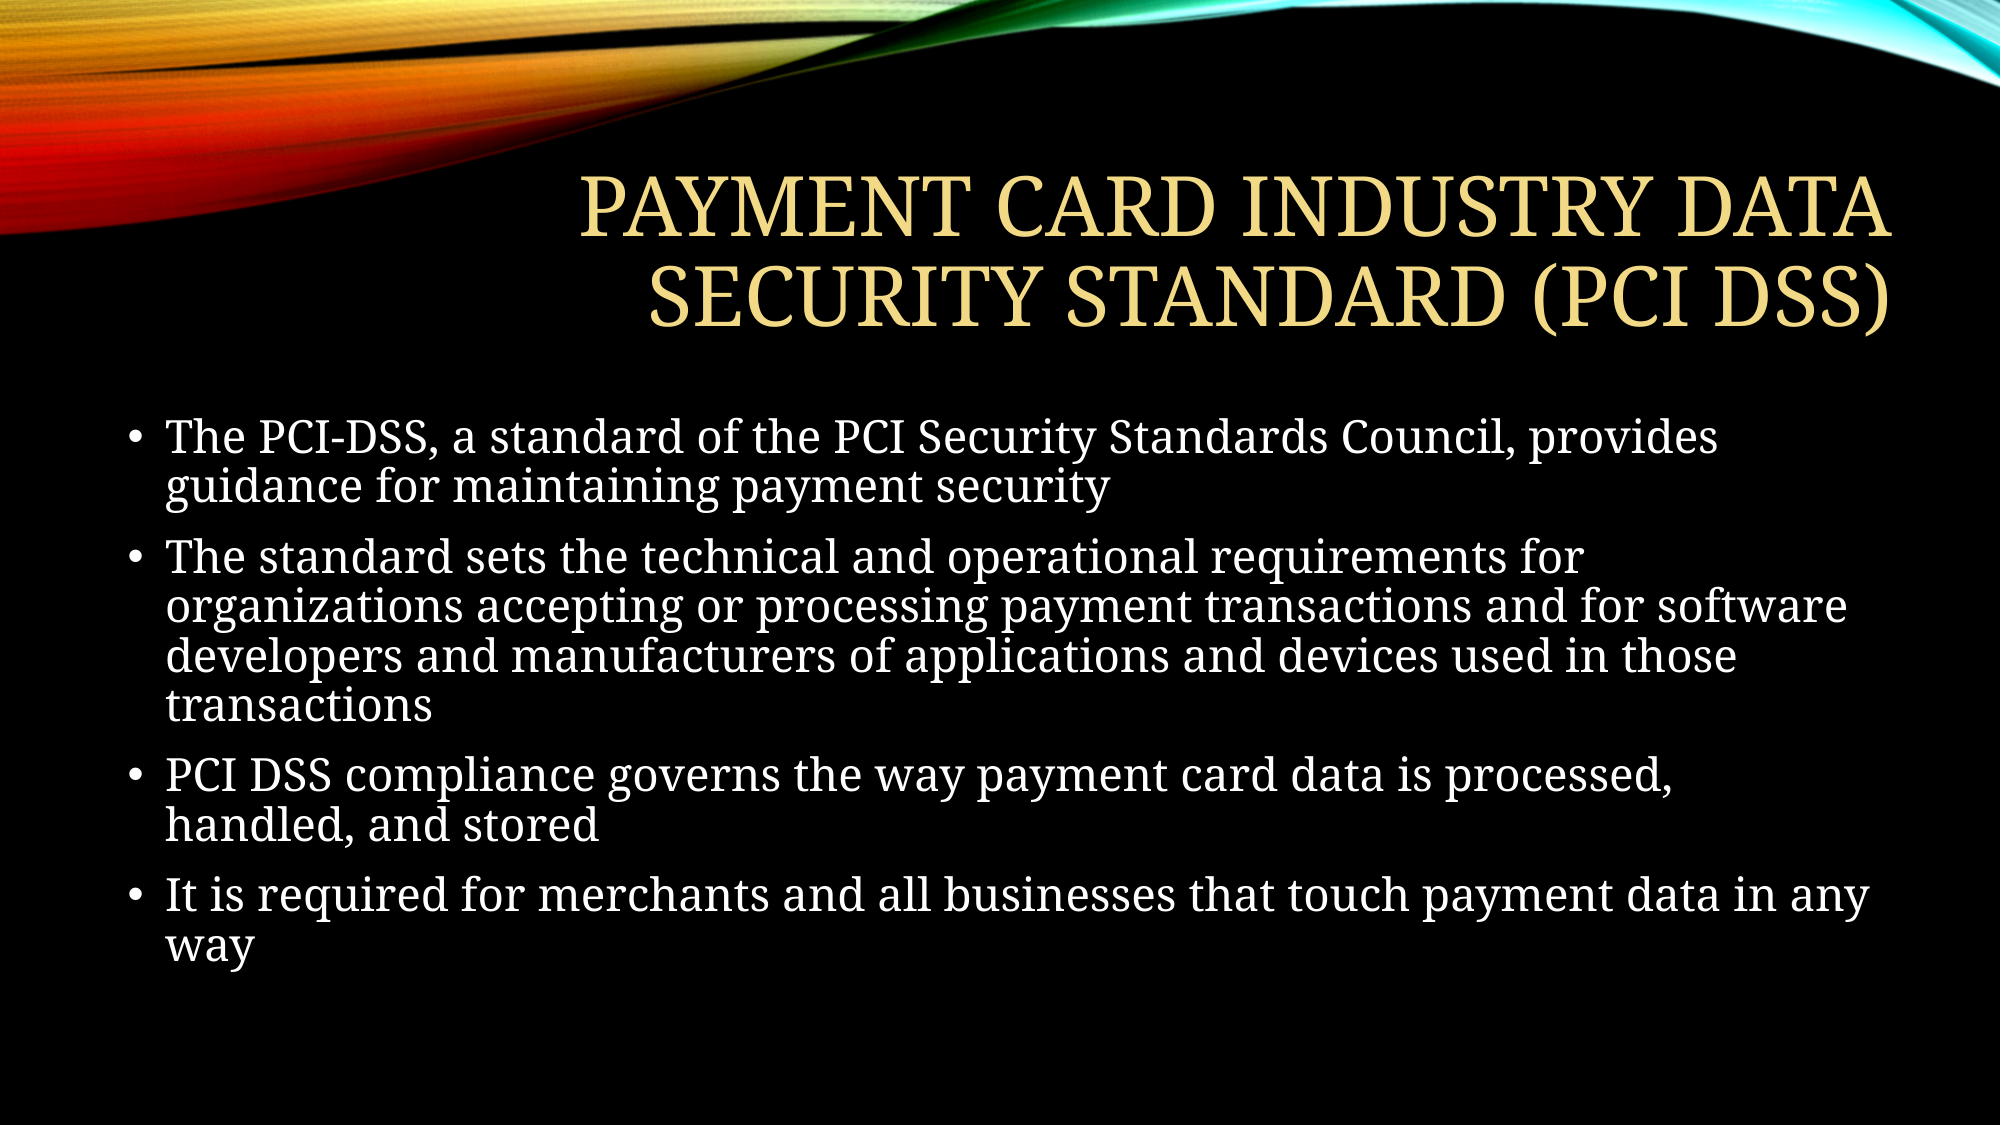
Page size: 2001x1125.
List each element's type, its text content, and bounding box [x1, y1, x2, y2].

title Payment card industry data security standard (pci Dss) [495, 148, 1909, 361]
list The PCI-DSS, a standard of the PCI Security Standards Council, provides guidance for maintaining payment security The standard sets the technical and operational requirements for organizations accepting or processing payment transactions and for software developers and manufacturers of applications and devices used in those transactions PCI DSS compliance governs the way payment card data is processed, handled, and stored It is required for merchants and all businesses that touch payment data in any way [112, 406, 1888, 1067]
picture [0, 0, 2000, 237]
